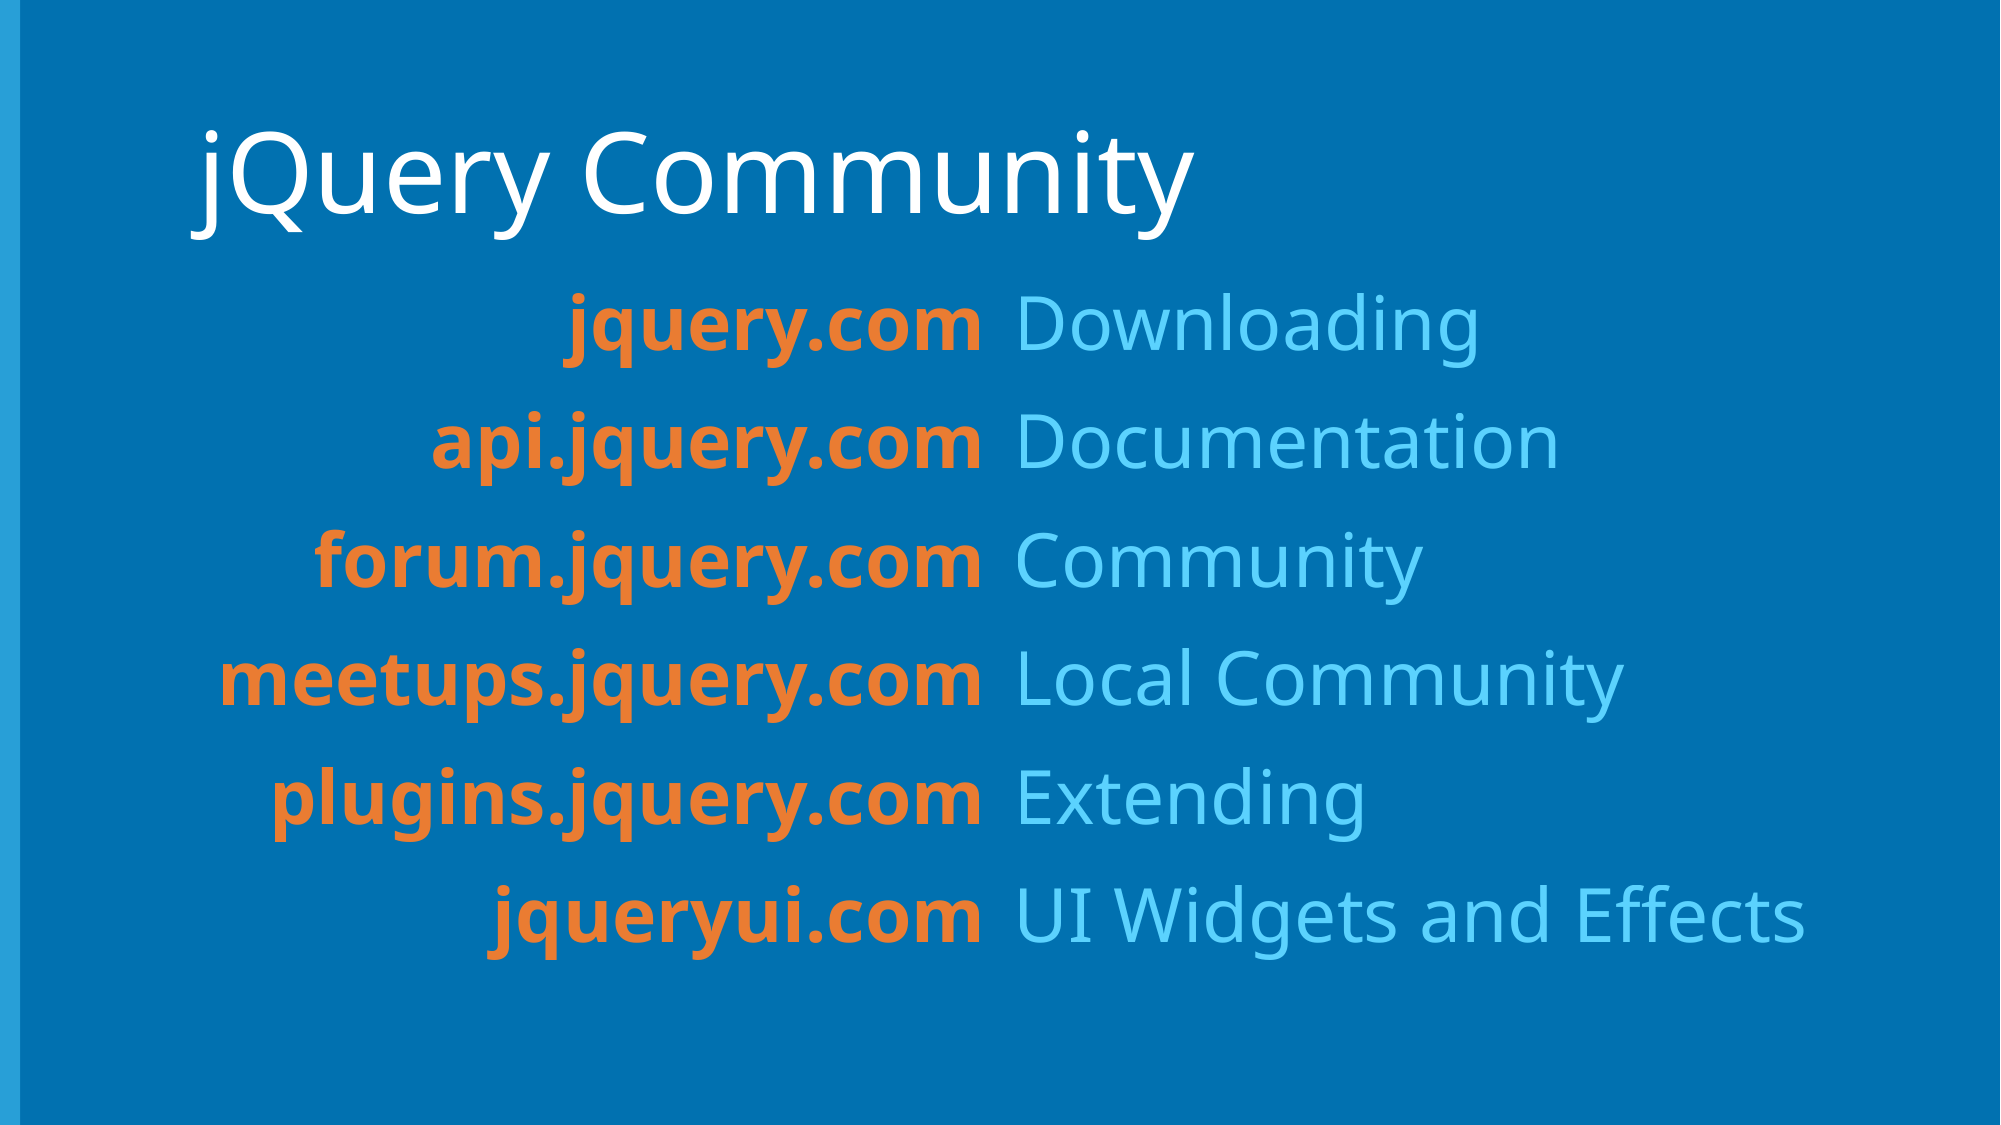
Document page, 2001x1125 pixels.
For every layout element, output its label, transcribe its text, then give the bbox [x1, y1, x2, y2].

title jQuery Community [182, 68, 2000, 286]
text_box jquery.com api.jquery.com forum.jquery.com meetups.jquery.com plugins.jquery.com jqueryui.com [85, 278, 999, 1026]
text_box Downloading Documentation Community Local Community Extending UI Widgets and Effects [999, 278, 1915, 1026]
